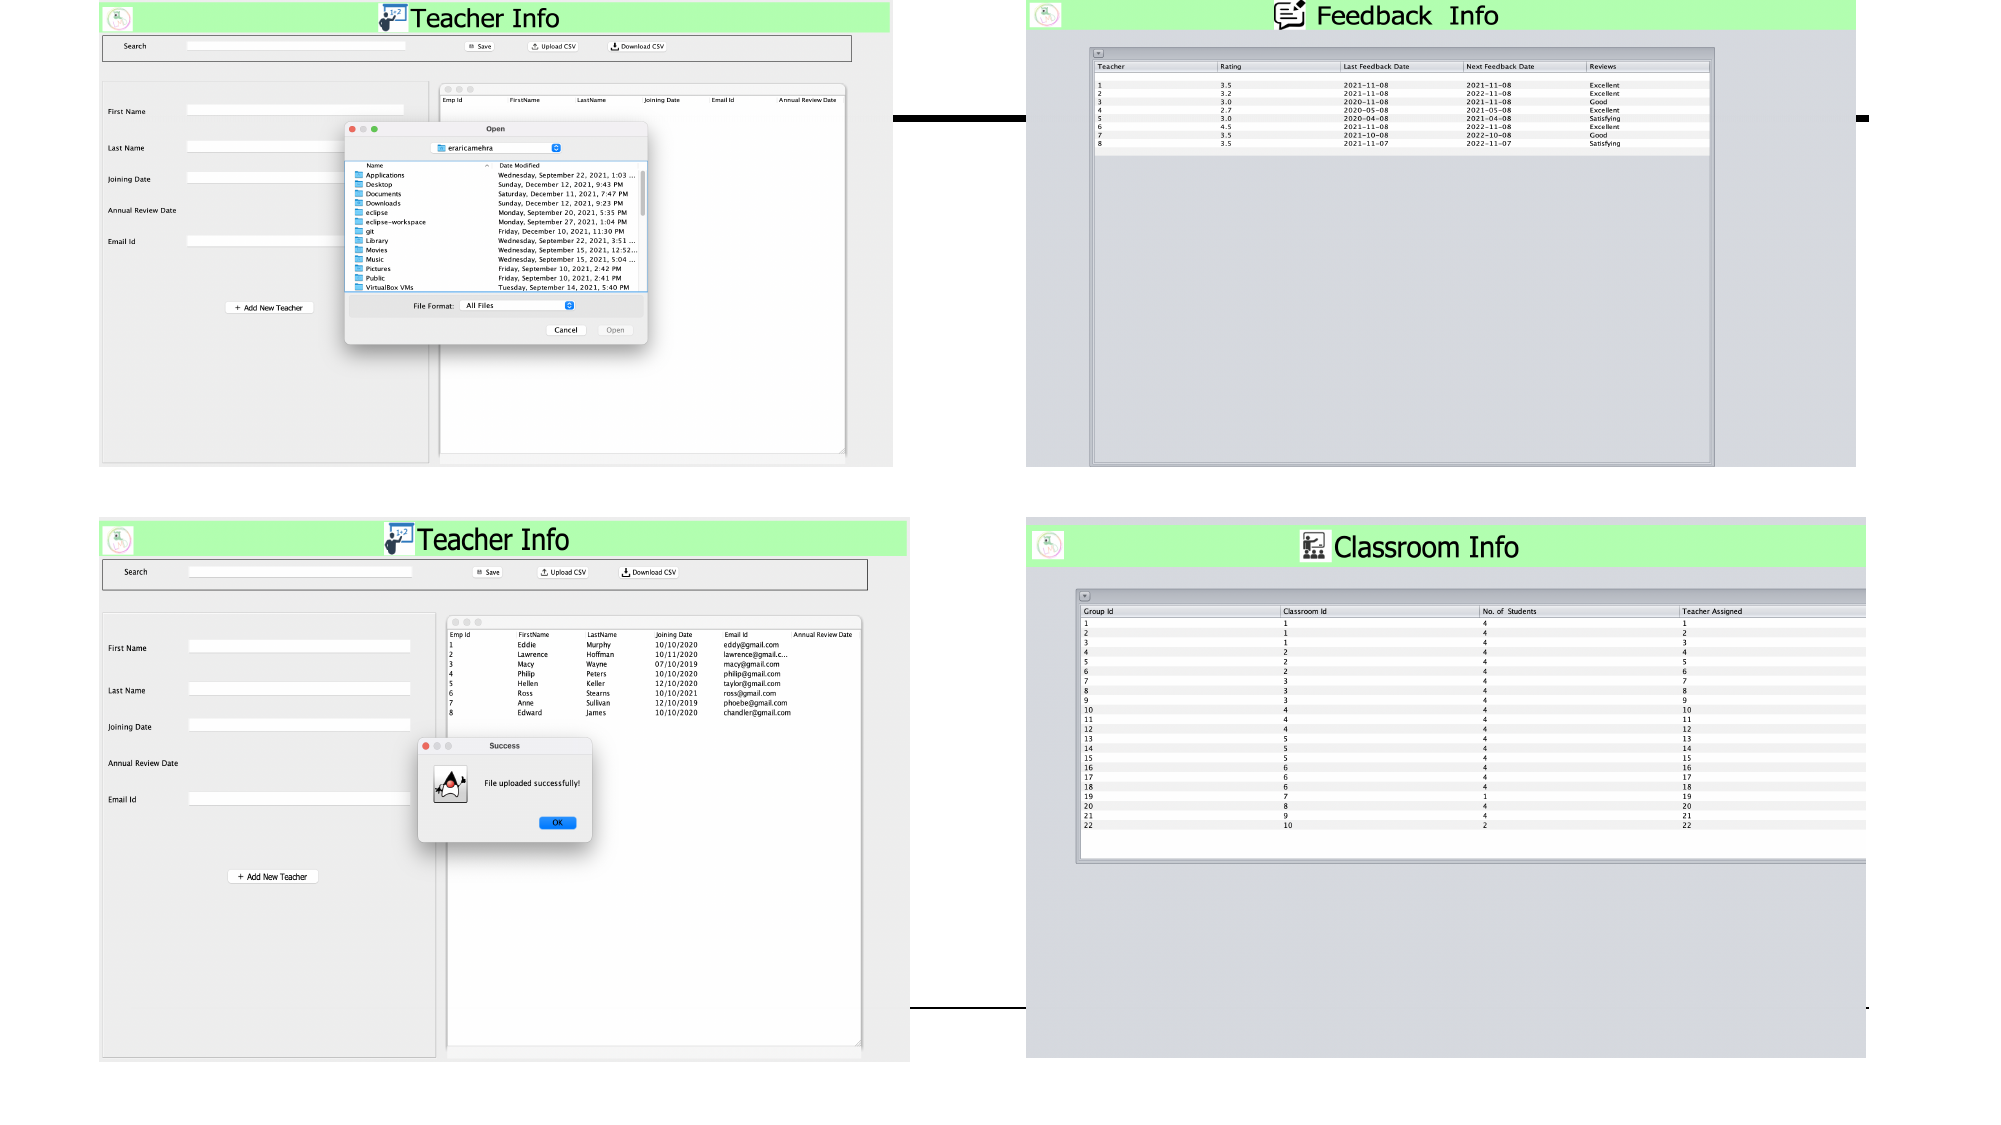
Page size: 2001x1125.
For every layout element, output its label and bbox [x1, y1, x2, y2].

picture [1026, 517, 1866, 1058]
picture [99, 517, 910, 1062]
picture [99, 0, 893, 467]
picture [1026, 0, 1856, 467]
